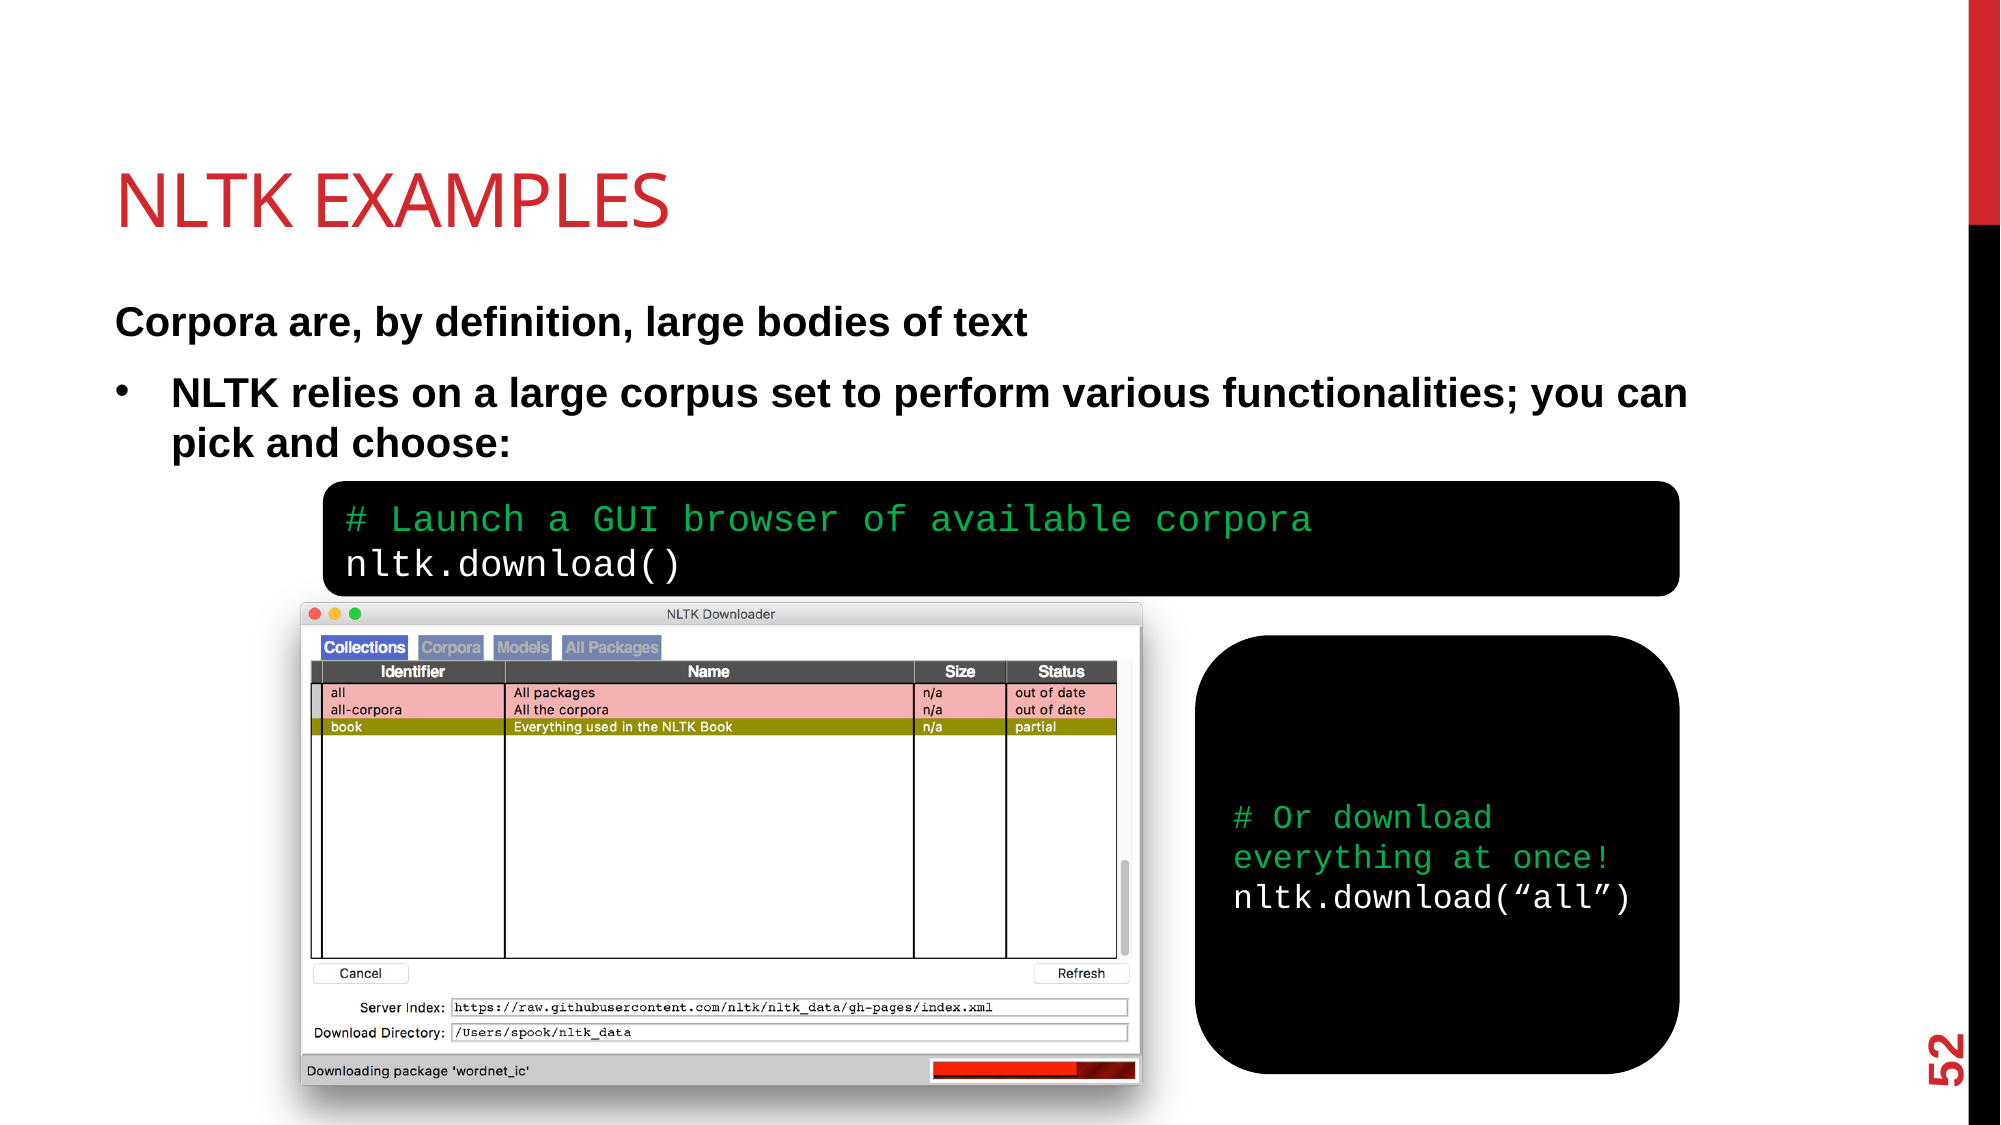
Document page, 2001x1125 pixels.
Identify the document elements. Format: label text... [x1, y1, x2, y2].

slide_number 52 [1903, 887, 1984, 1104]
title NLTK Examples [99, 25, 1367, 250]
text_box # Launch a GUI browser of available corpora nltk.download() [322, 481, 1680, 597]
list Corpora are, by definition, large bodies of text NLTK relies on a large corpus set to perform various functionalities; you can pick and choose: [99, 287, 1767, 1005]
text_box # Or download everything at once! nltk.download(“all”) [1202, 635, 1680, 1075]
picture [244, 570, 1198, 1125]
